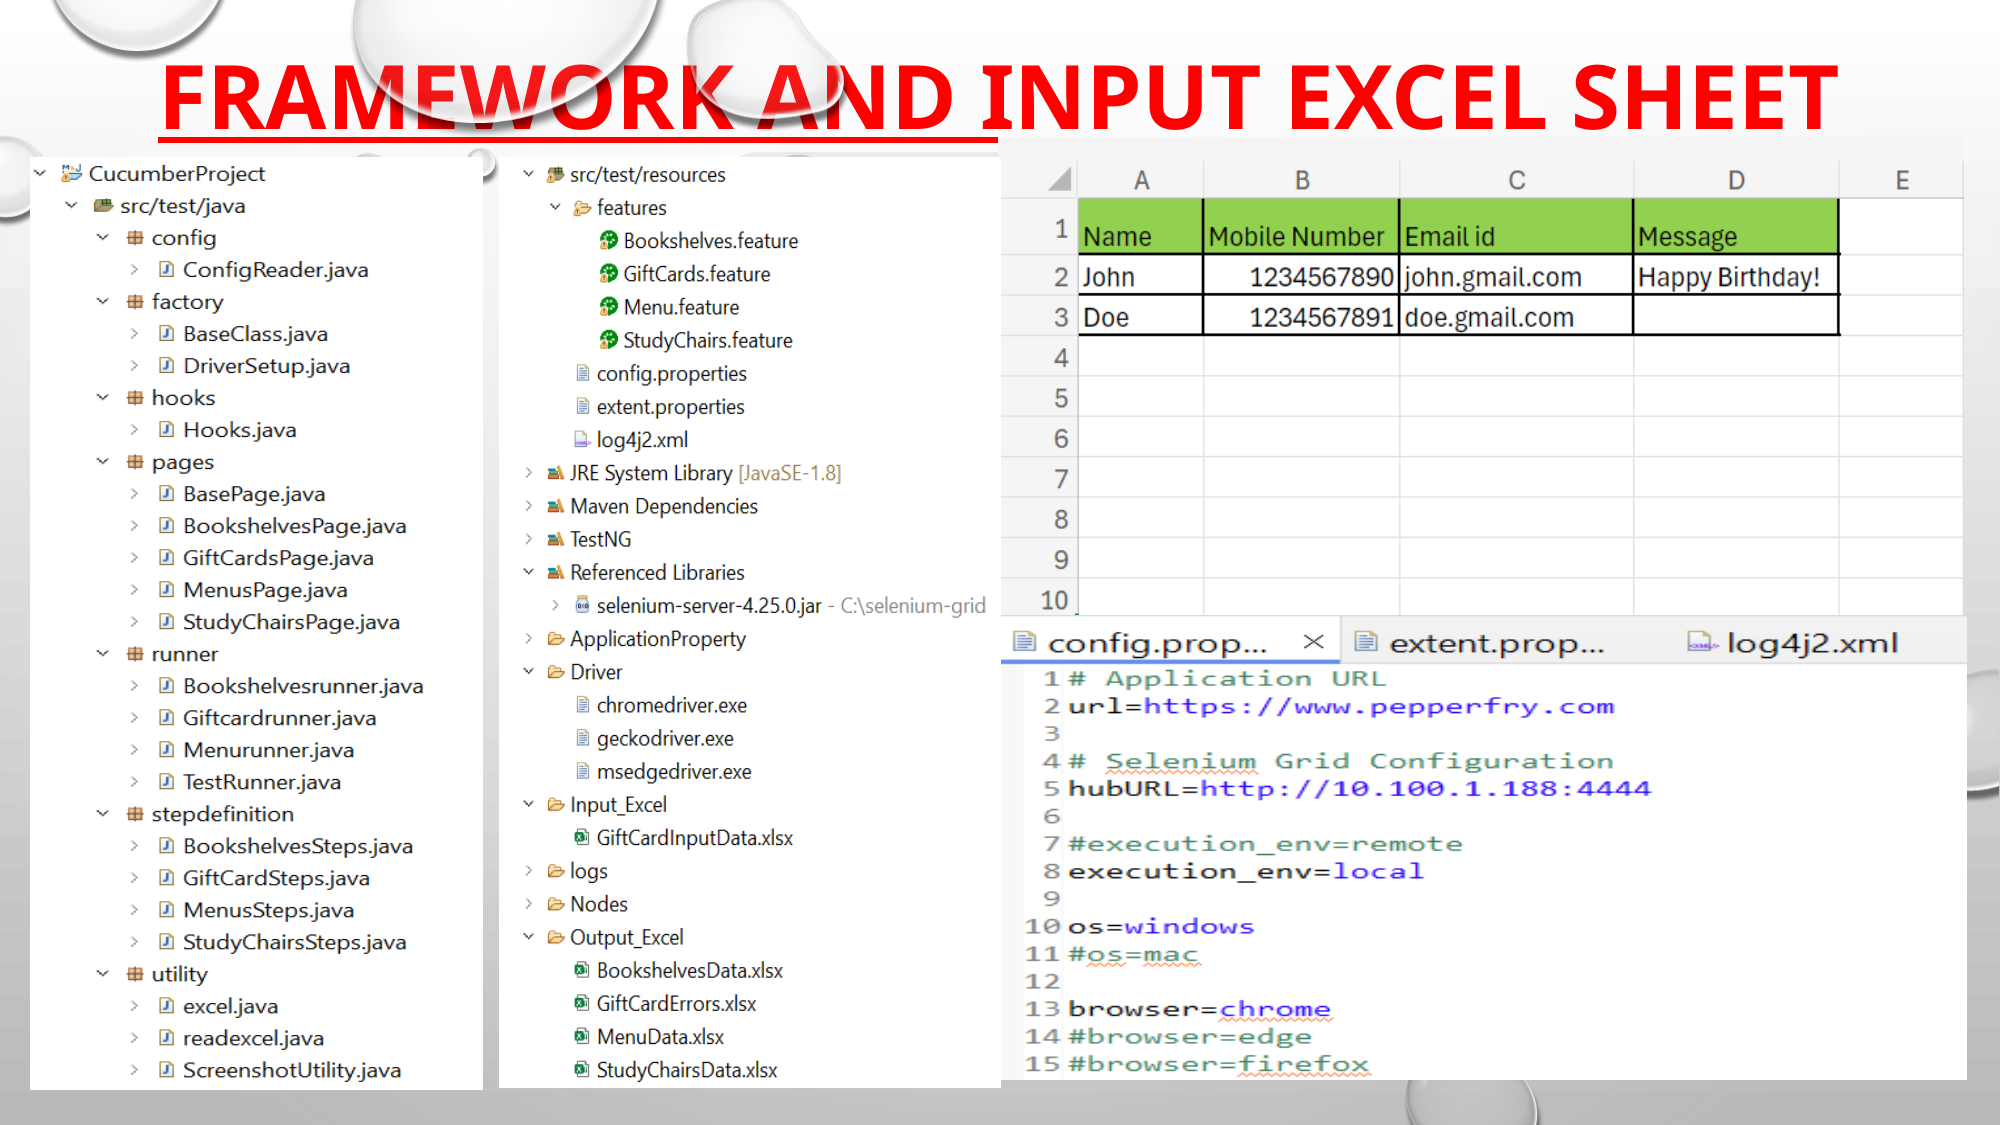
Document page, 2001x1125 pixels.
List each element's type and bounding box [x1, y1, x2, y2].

list [30, 157, 483, 1090]
picture [0, 0, 2000, 1125]
